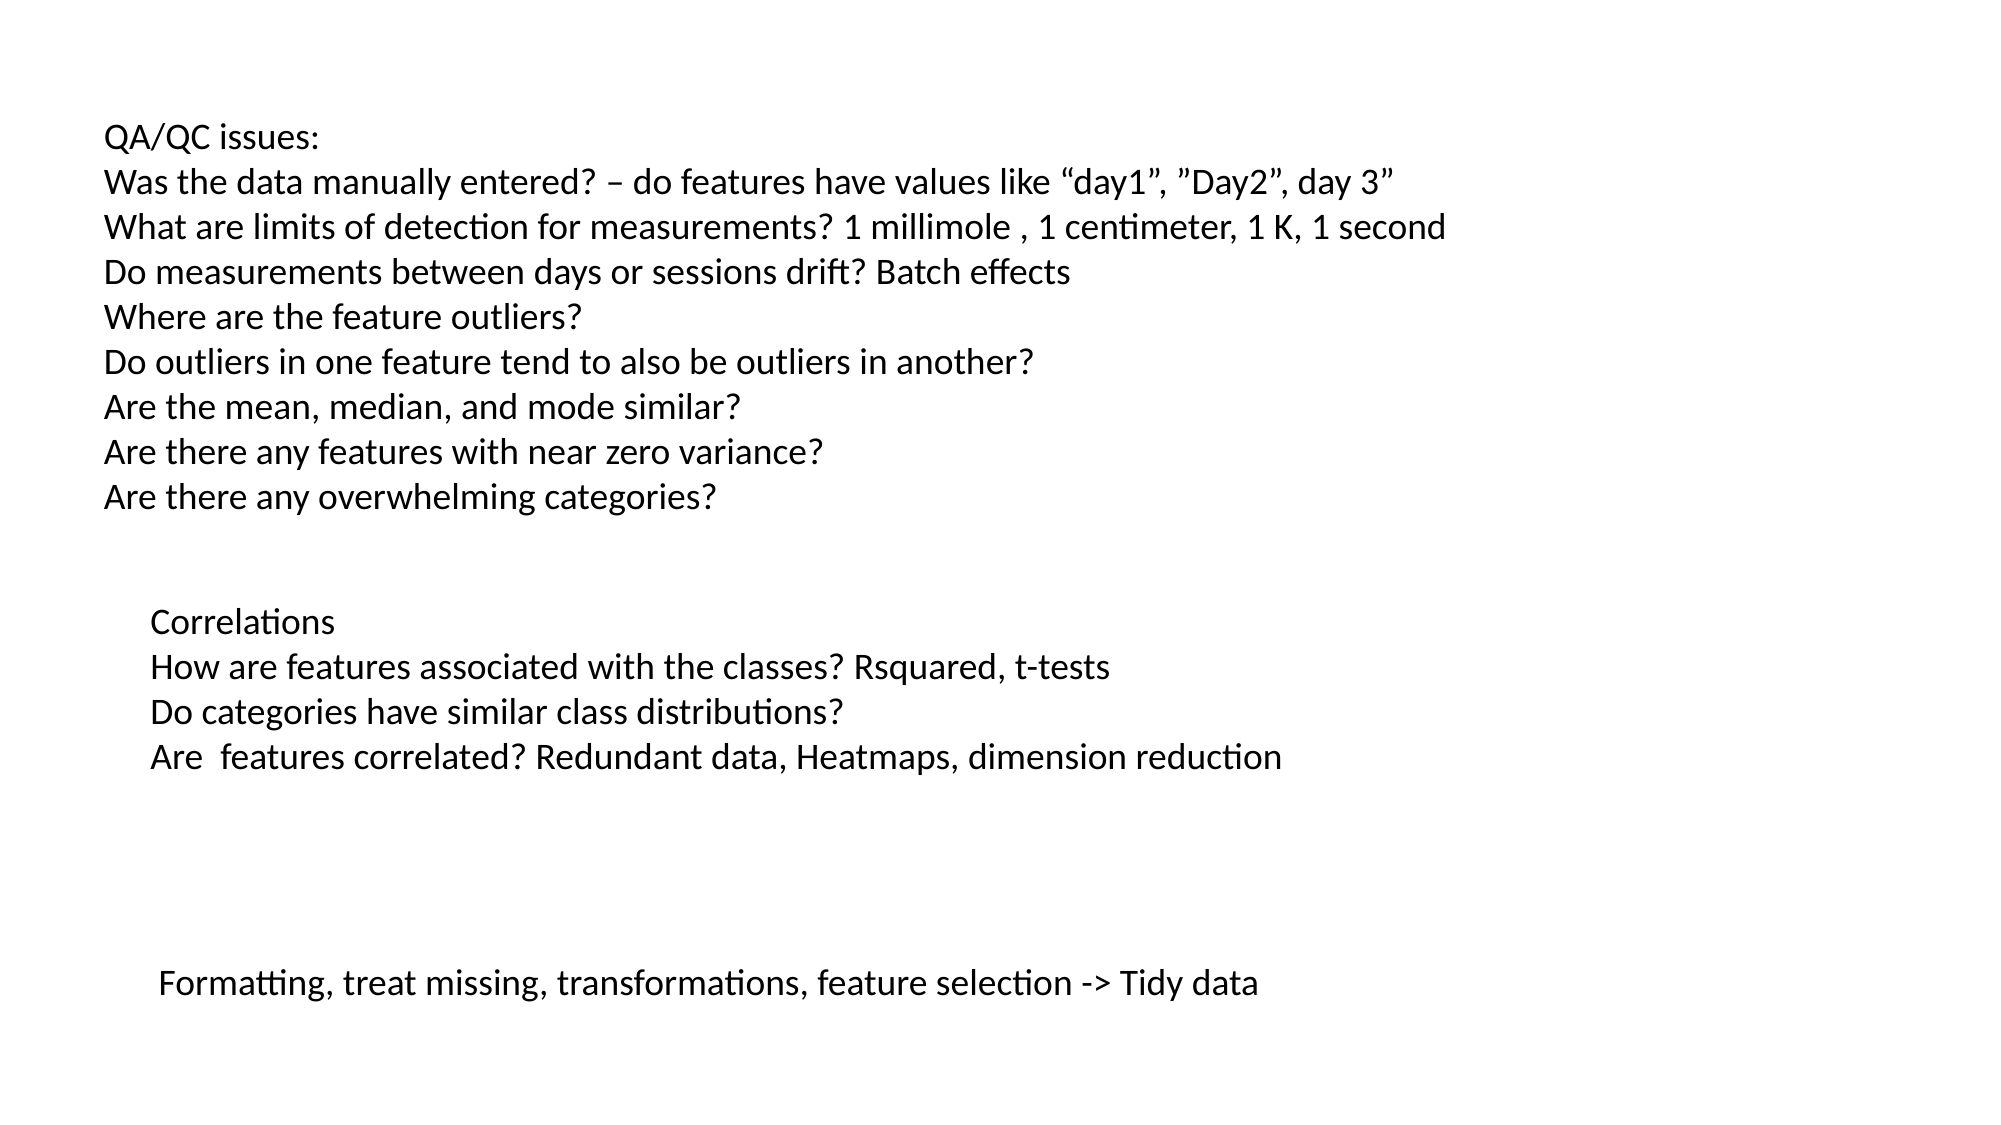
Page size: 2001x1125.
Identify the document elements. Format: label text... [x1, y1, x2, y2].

text_box Formatting, treat missing, transformations, feature selection -> Tidy data [143, 950, 1276, 1011]
text_box Correlations How are features associated with the classes? Rsquared, t-tests Do categories have similar class distributions? Are features correlated? Redundant data, Heatmaps, dimension reduction [135, 589, 1299, 830]
text_box QA/QC issues: Was the data manually entered? – do features have values like “day1”, ”Day2”, day 3” What are limits of detection for measurements? 1 millimole , 1 centimeter, 1 K, 1 second Do measurements between days or sessions drift? Batch effects Where are the feature outliers? Do outliers in one feature tend to also be outliers in another? Are the mean, median, and mode similar? Are there any features with near zero variance? Are there any overwhelming categories? [89, 104, 1464, 525]
